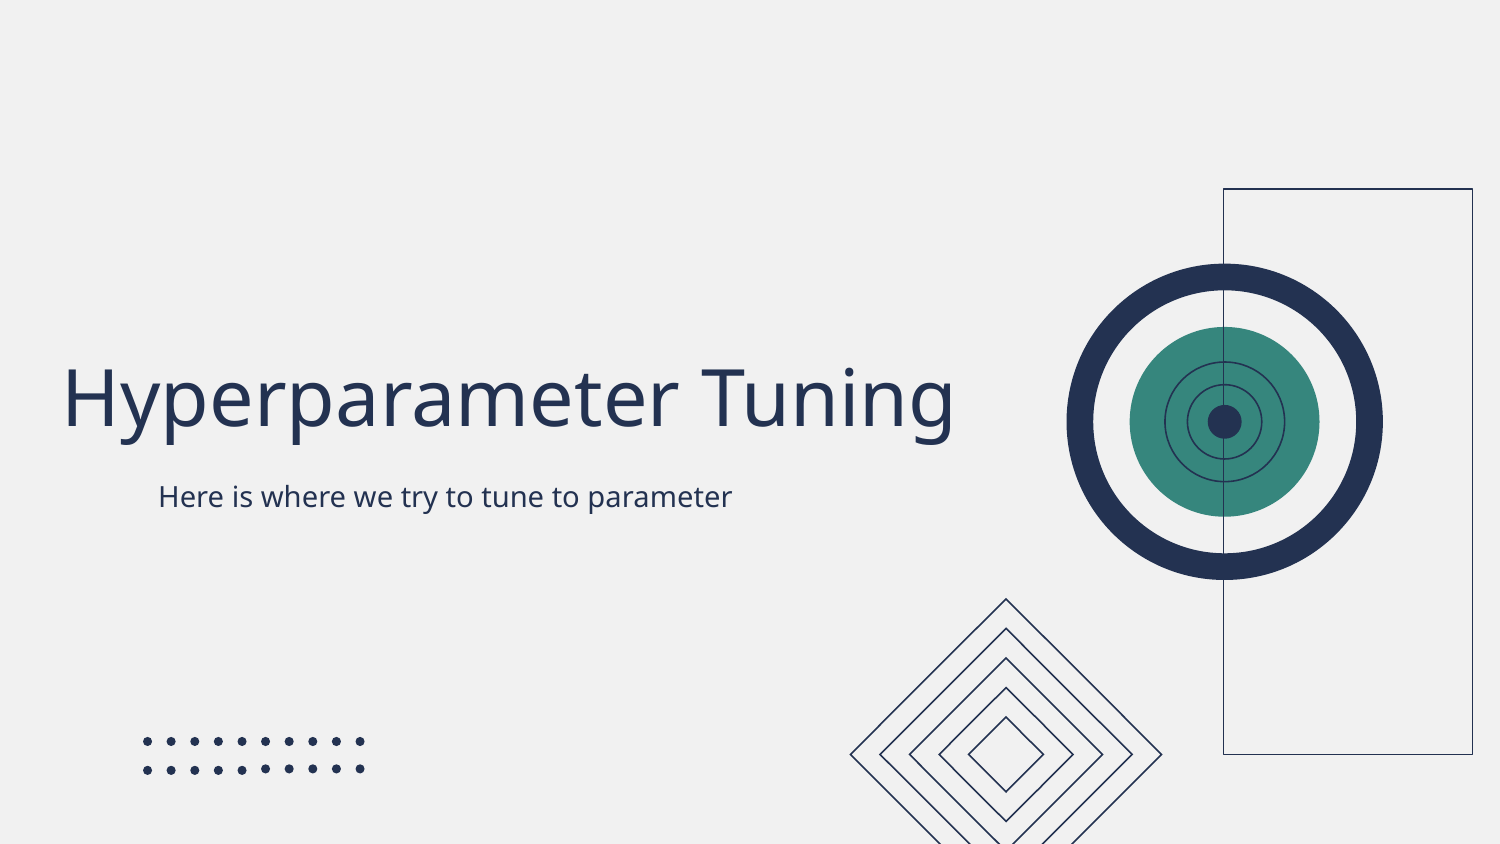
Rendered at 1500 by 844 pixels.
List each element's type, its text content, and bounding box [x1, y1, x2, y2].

title Hyperparameter Tuning [46, 212, 1024, 458]
subtitle Here is where we try to tune to parameter [143, 457, 859, 599]
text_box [1066, 263, 1384, 581]
text_box [1223, 188, 1473, 755]
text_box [850, 598, 1162, 844]
